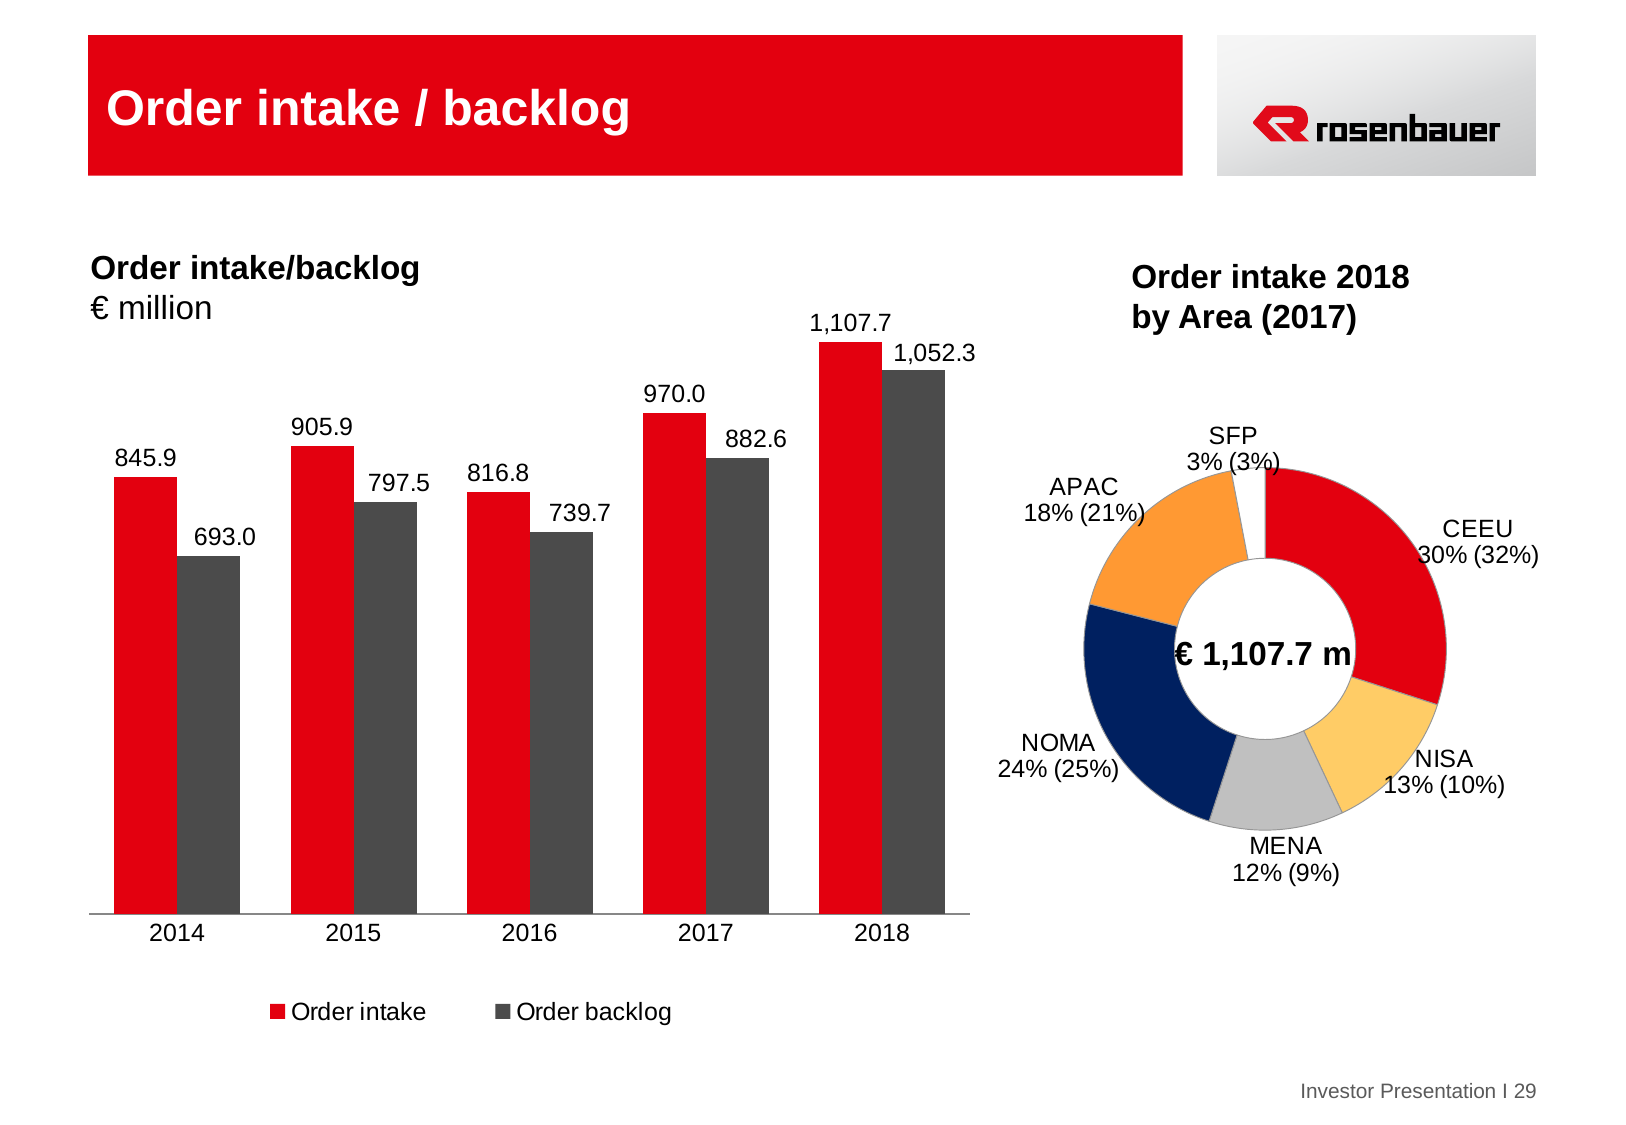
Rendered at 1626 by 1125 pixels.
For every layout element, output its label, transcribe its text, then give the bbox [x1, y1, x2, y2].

picture [1217, 35, 1536, 176]
text_box Order intake 2018 by Area (2017) [1131, 255, 1597, 336]
title Order intake / backlog [106, 35, 1166, 176]
chart [79, 225, 1625, 1079]
